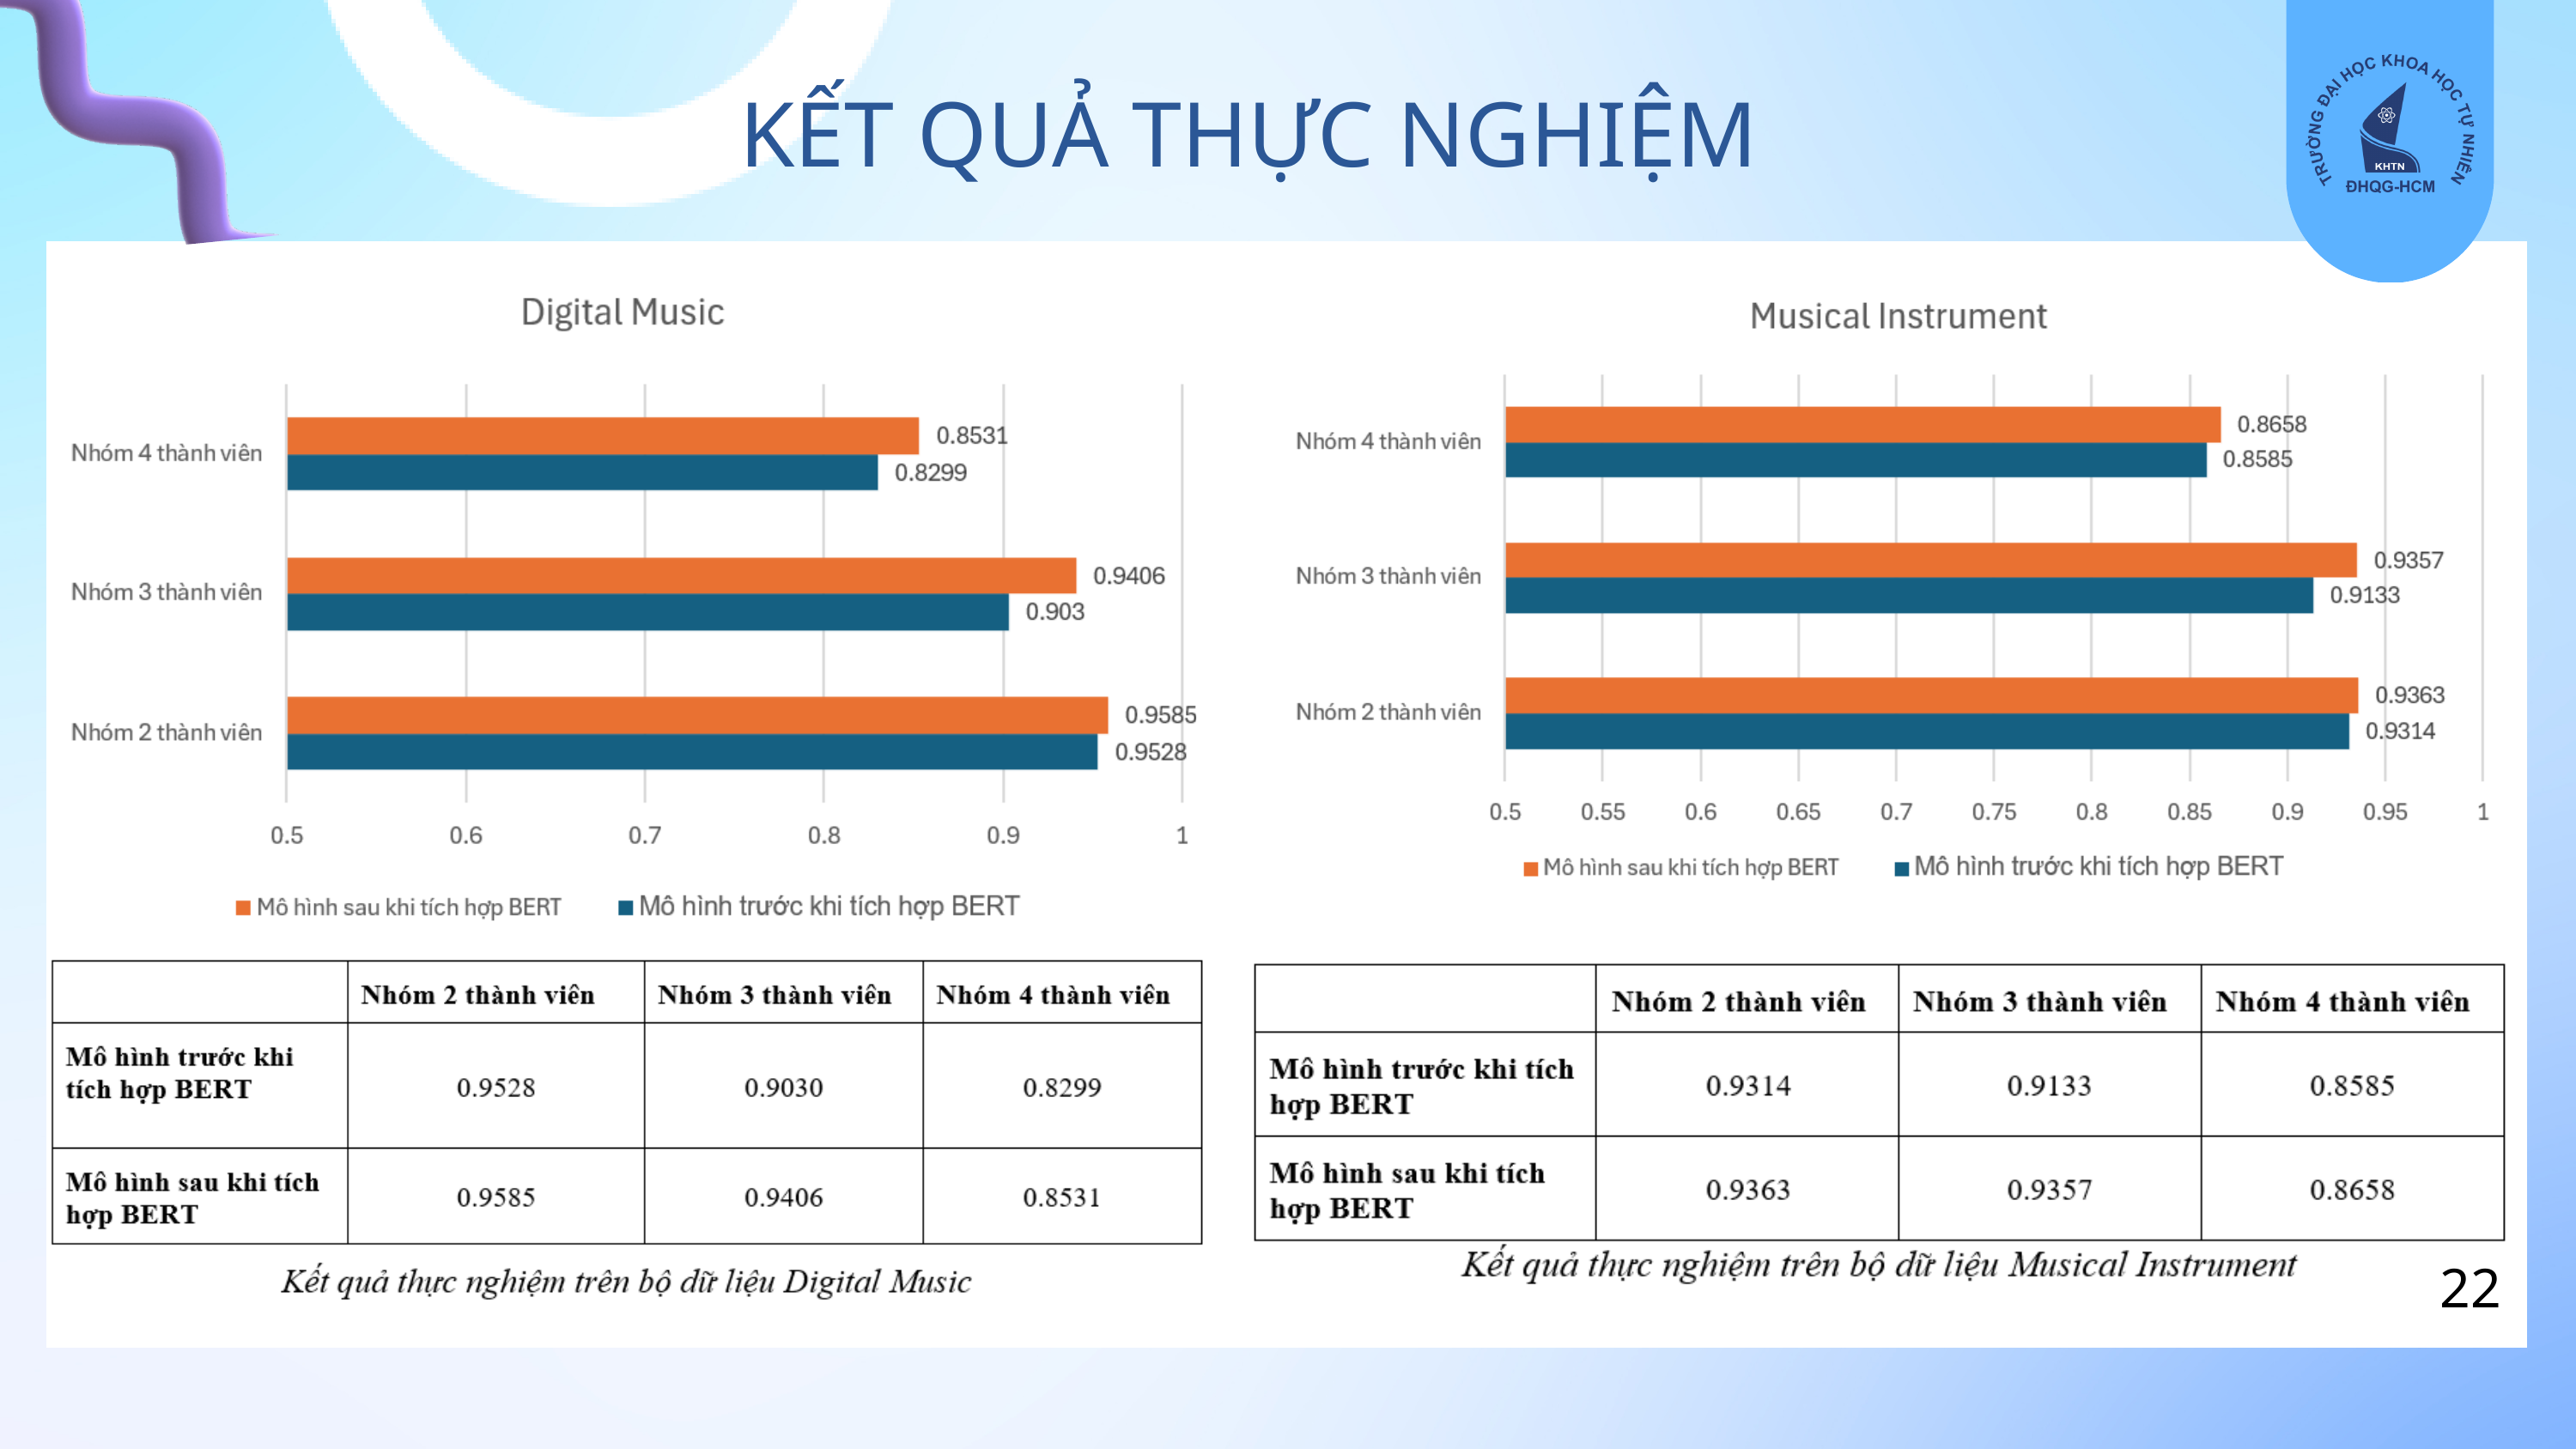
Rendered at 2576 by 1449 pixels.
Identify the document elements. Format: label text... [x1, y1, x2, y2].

text_box KẾT QUẢ THỰC NGHIỆM [711, 113, 1788, 185]
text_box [46, 240, 2528, 1349]
text_box [0, 0, 297, 264]
text_box [312, 0, 908, 207]
text_box [0, 0, 2576, 1449]
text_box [2286, 0, 2494, 283]
